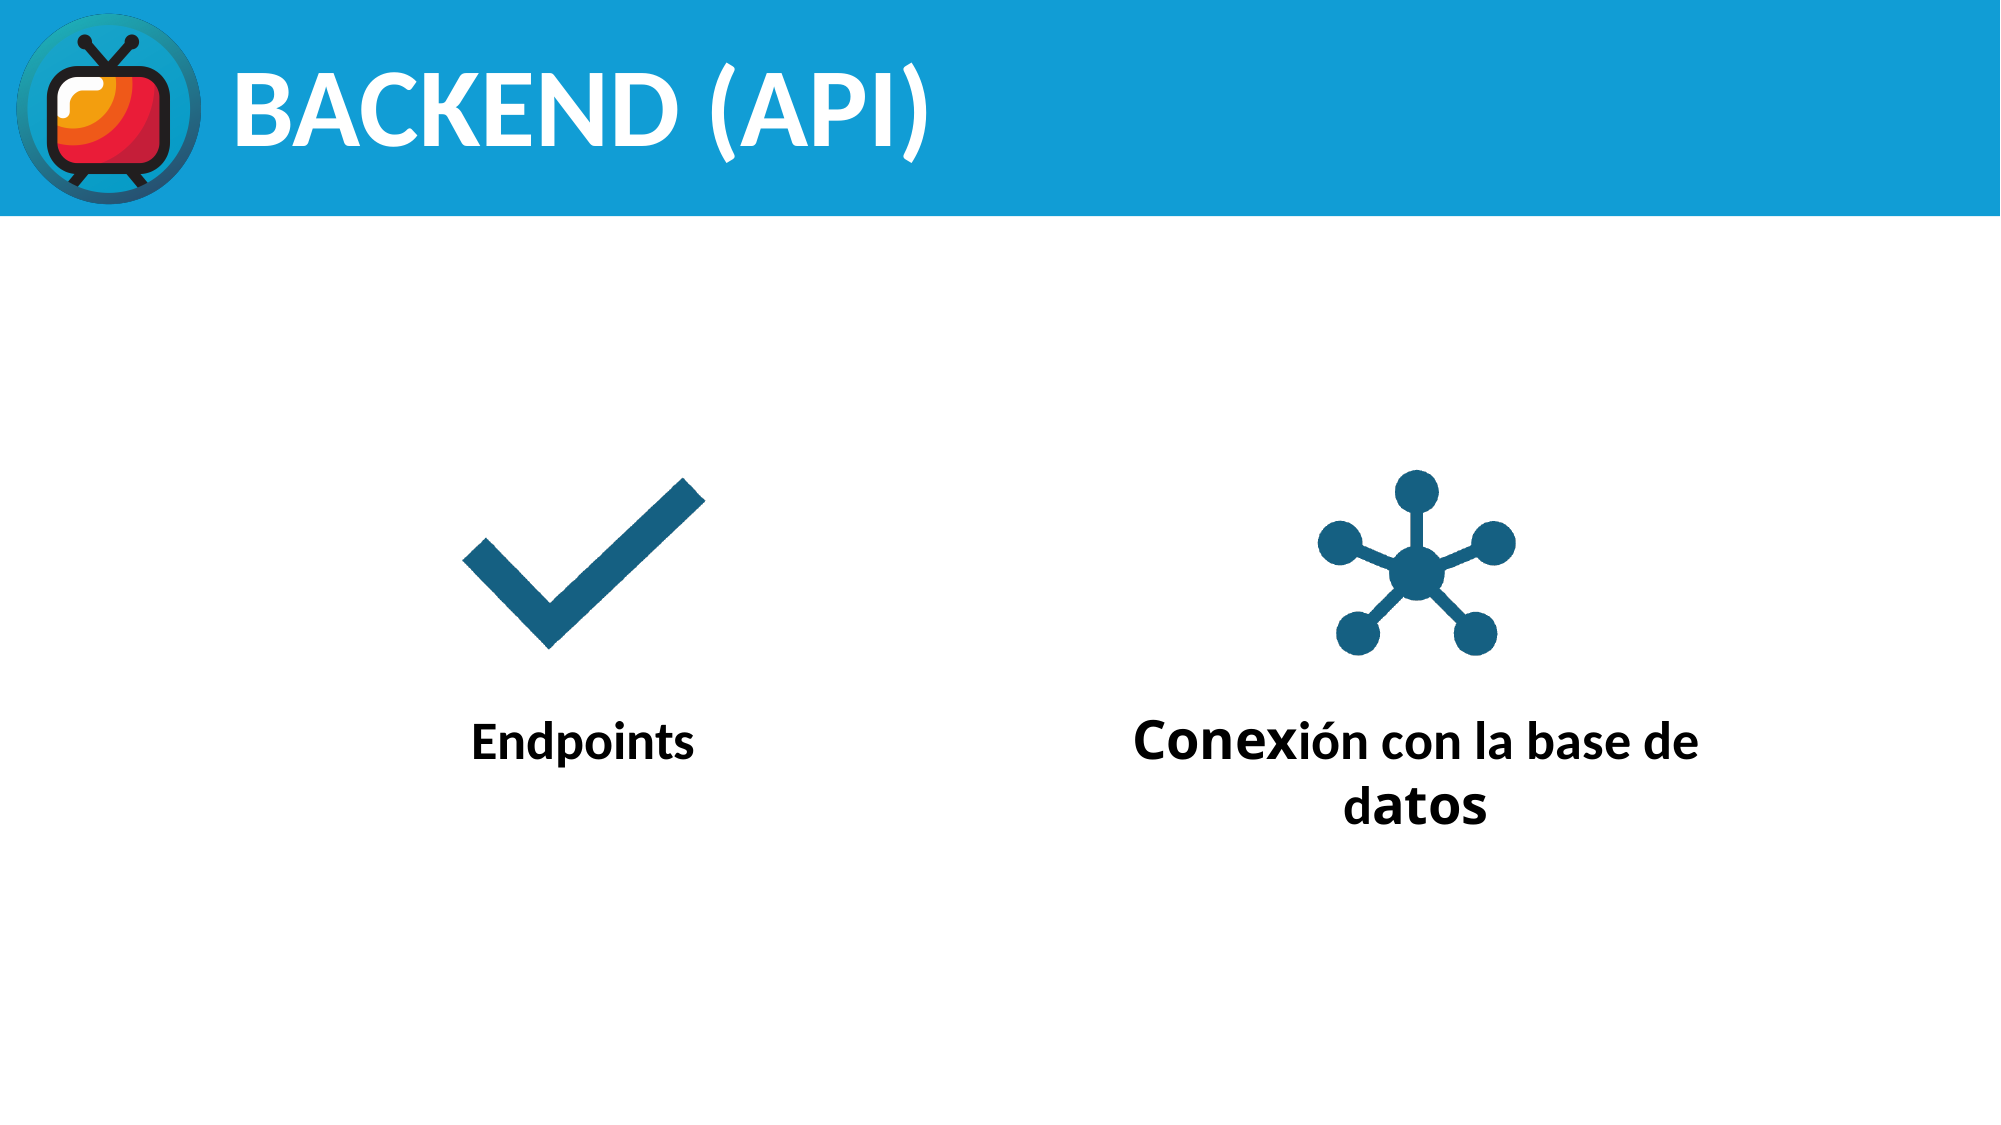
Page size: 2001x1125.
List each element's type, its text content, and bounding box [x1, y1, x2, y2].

title BACKEND (API) [216, 1, 2000, 218]
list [136, 298, 1863, 1014]
picture [17, 14, 200, 204]
